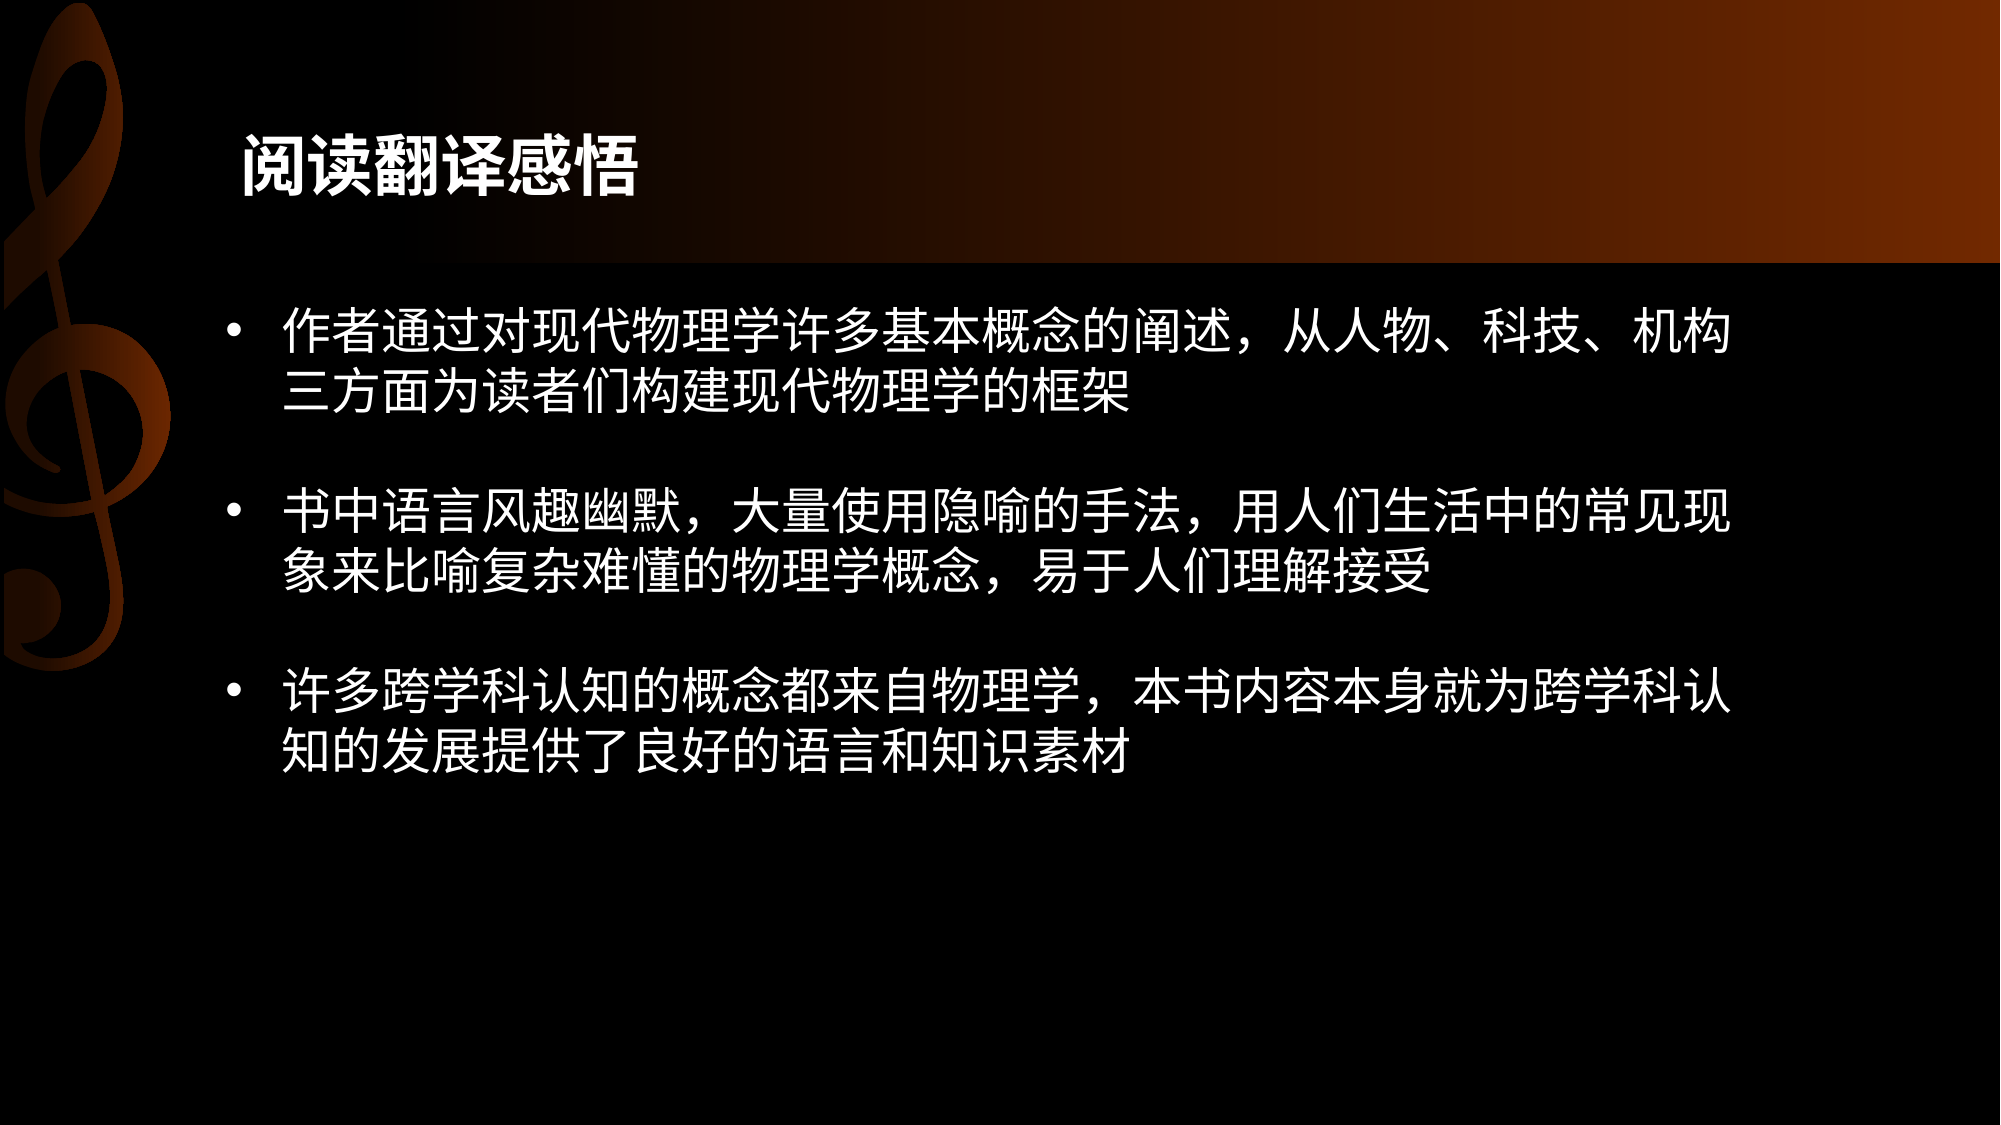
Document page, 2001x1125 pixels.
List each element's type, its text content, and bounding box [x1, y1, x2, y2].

title 阅读翻译感悟 [225, 32, 1775, 213]
text_box 作者通过对现代物理学许多基本概念的阐述，从人物、科技、机构三方面为读者们构建现代物理学的框架 书中语言风趣幽默，大量使用隐喻的手法，用人们生活中的常见现象来比喻复杂难懂的物理学概念，易于人们理解接受 许多跨学科认知的概念都来自物理学，本书内容本身就为跨学科认知的发展提供了良好的语言和知识素材 [210, 291, 1775, 887]
